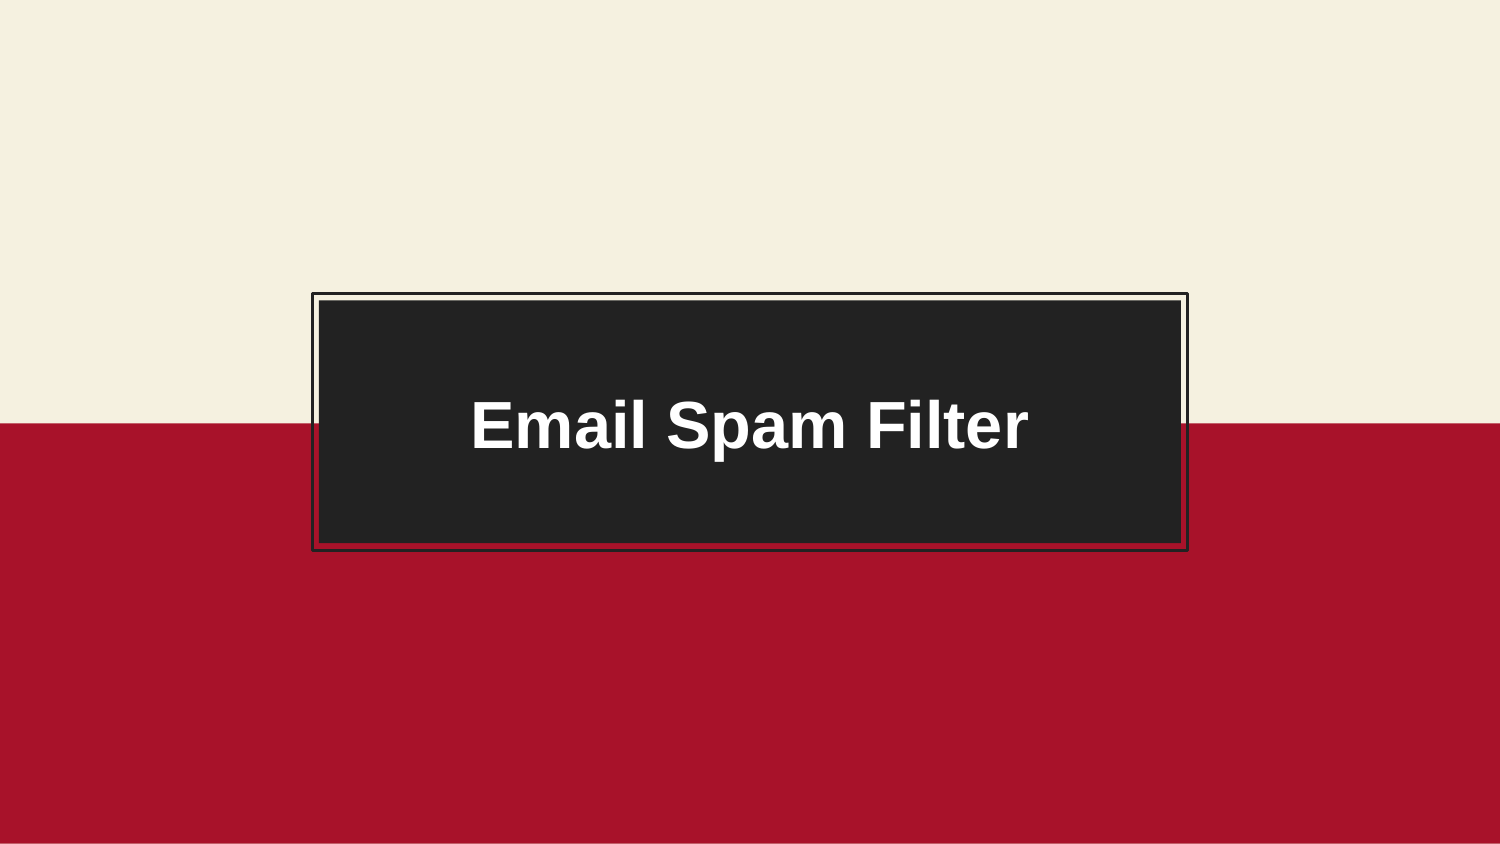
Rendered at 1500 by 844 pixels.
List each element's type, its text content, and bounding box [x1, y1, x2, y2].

title Email Spam Filter [318, 300, 1181, 544]
